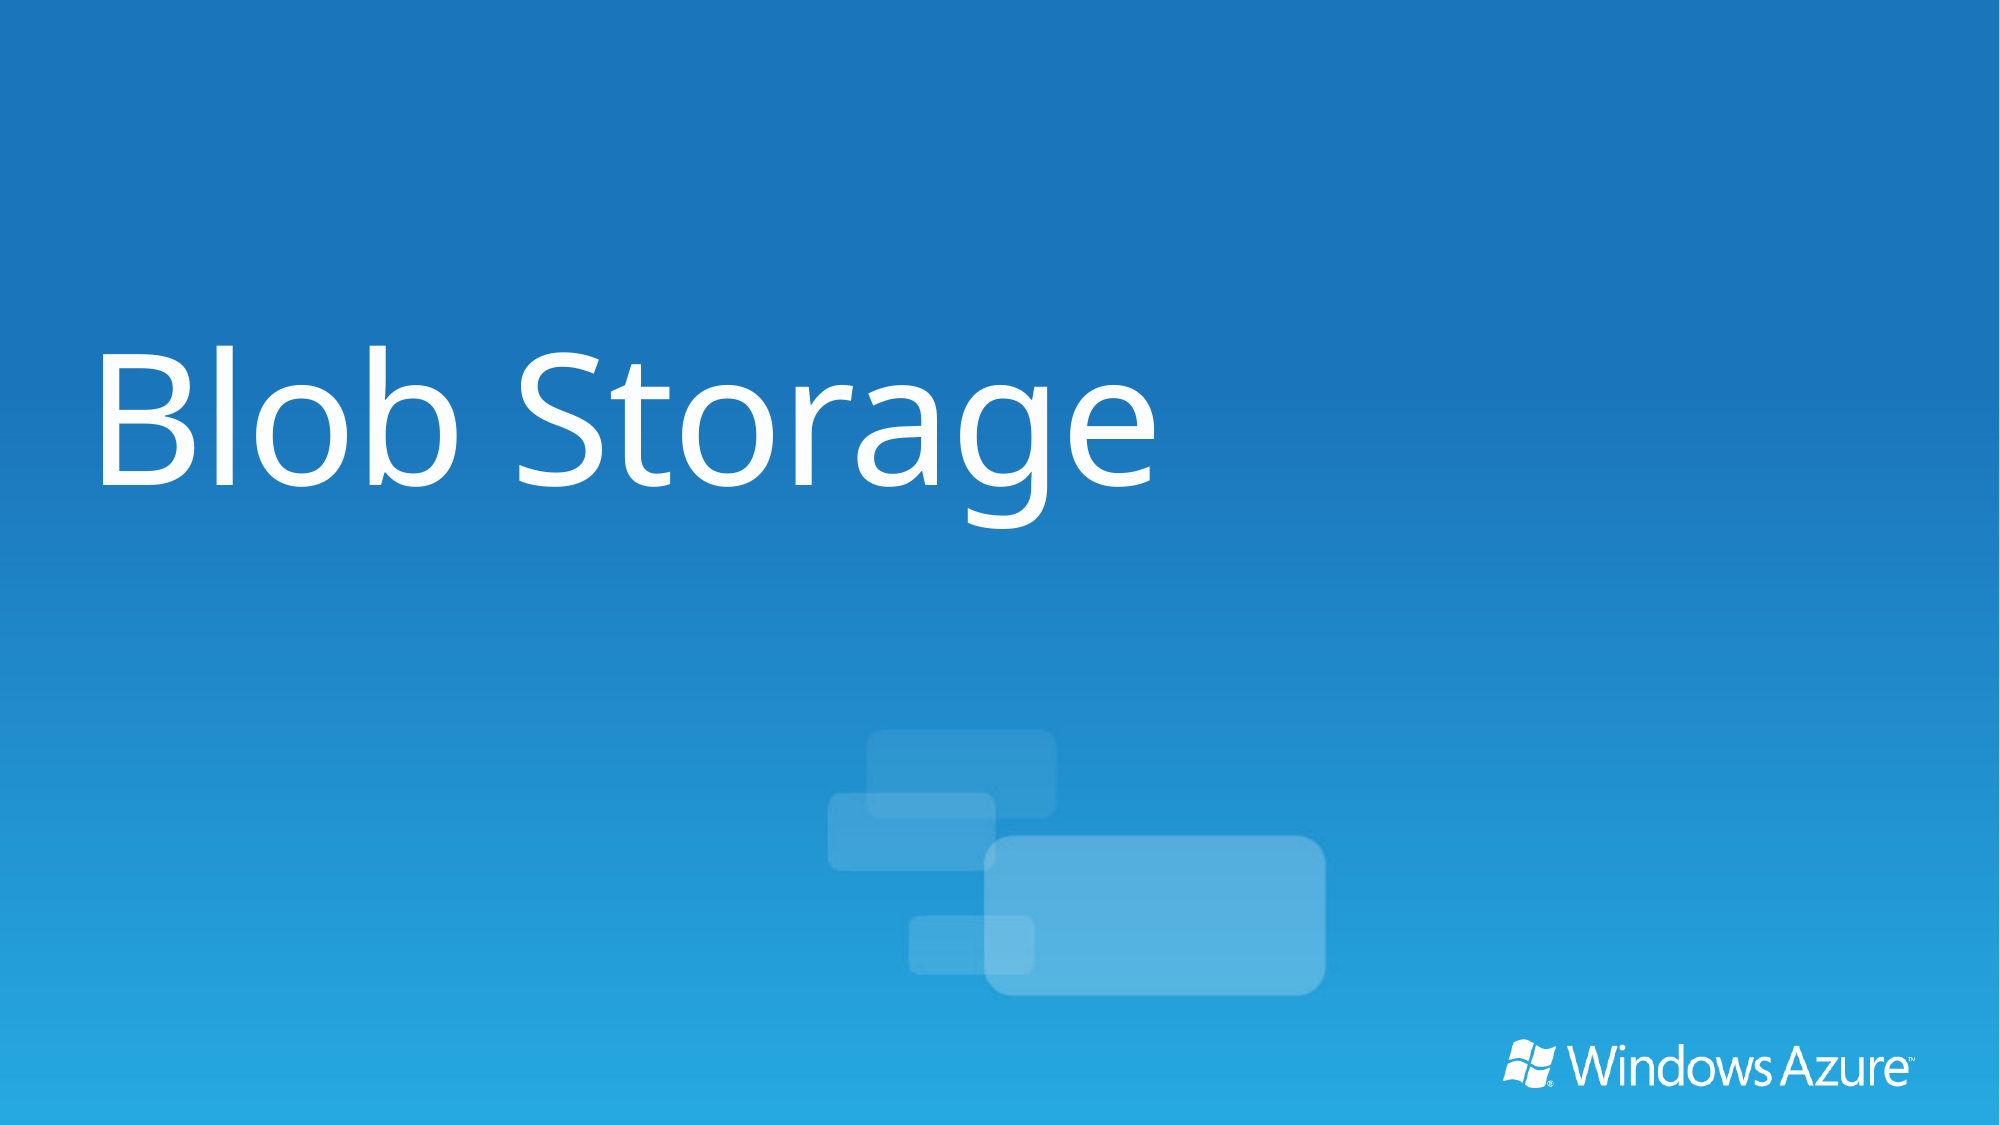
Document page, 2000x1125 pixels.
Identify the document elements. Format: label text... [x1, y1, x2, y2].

list Blob Storage [85, 312, 1840, 539]
picture [0, 0, 2000, 1125]
